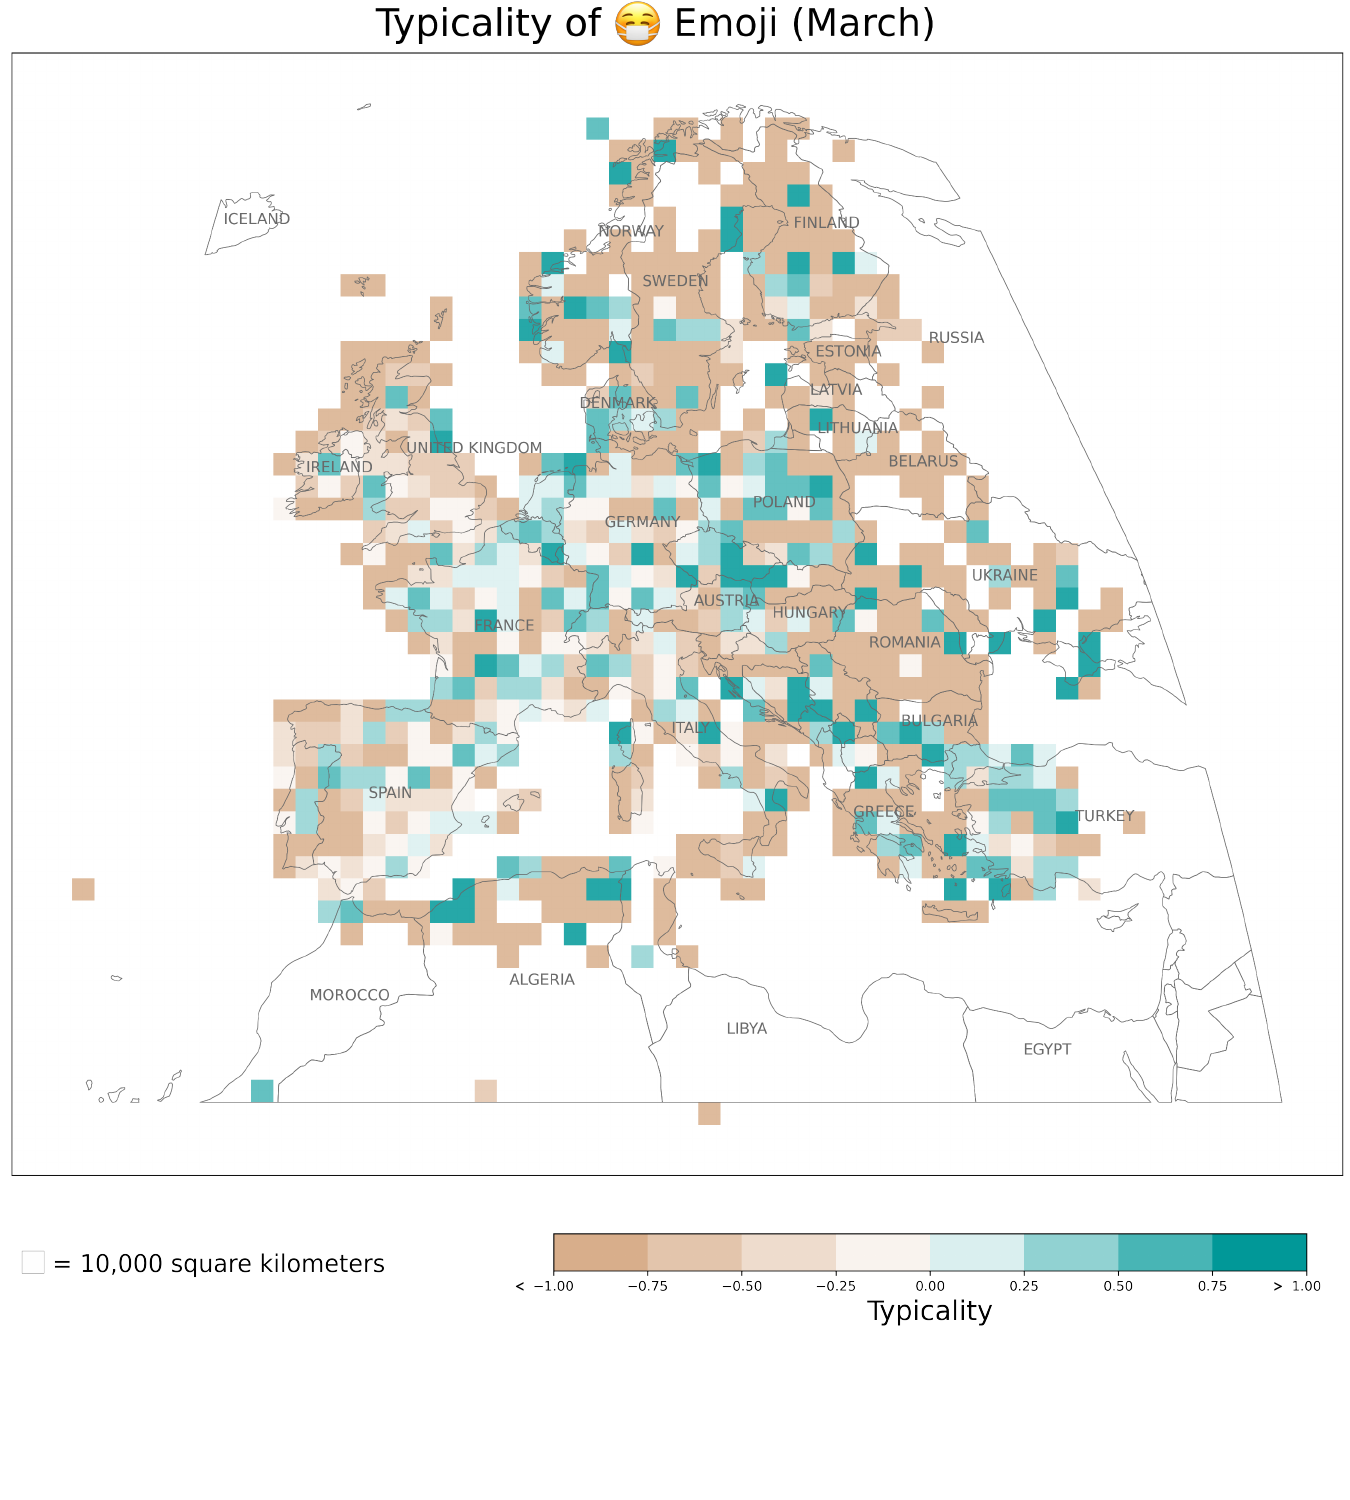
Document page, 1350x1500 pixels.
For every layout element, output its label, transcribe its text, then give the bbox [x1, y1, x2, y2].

picture [0, 0, 1350, 1187]
text_box < [508, 1265, 523, 1305]
picture [19, 1248, 388, 1280]
picture [523, 1224, 1331, 1335]
